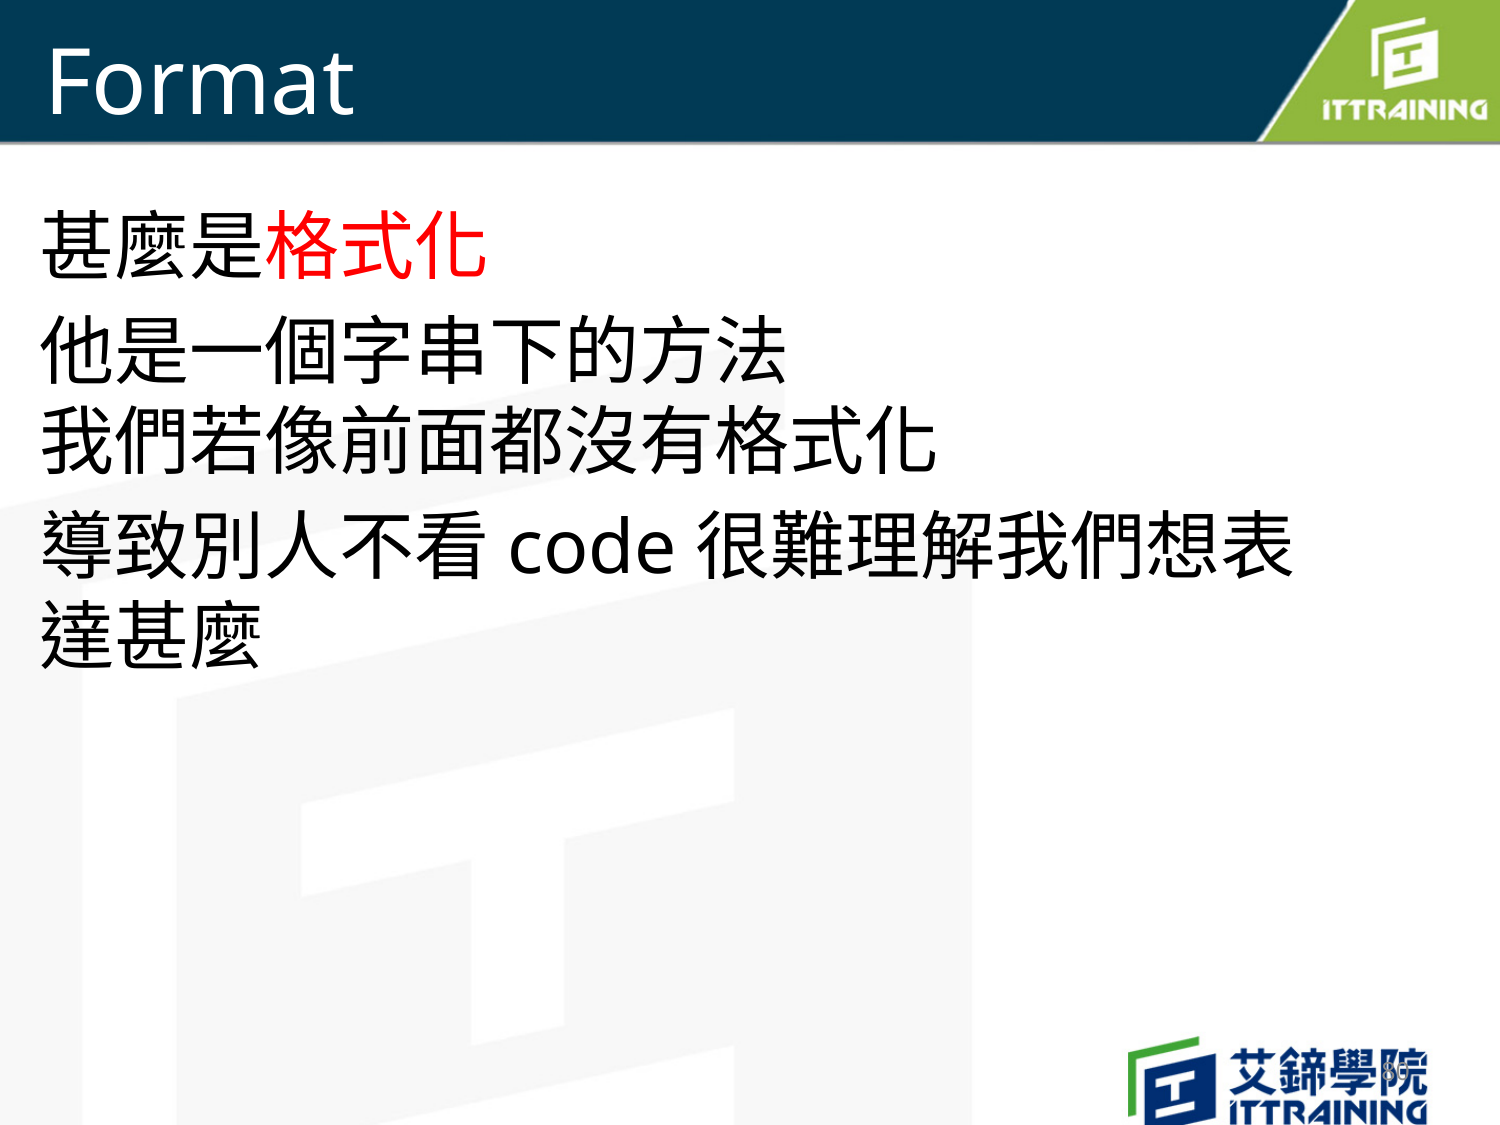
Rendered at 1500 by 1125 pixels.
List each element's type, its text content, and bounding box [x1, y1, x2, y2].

slide_number 80 [1074, 1042, 1425, 1103]
title Format [29, 0, 1380, 172]
list 甚麼是格式化 他是一個字串下的方法 我們若像前面都沒有格式化 導致別人不看code很難理解我們想表達甚麼 [24, 191, 1375, 934]
picture [0, 0, 1500, 1125]
